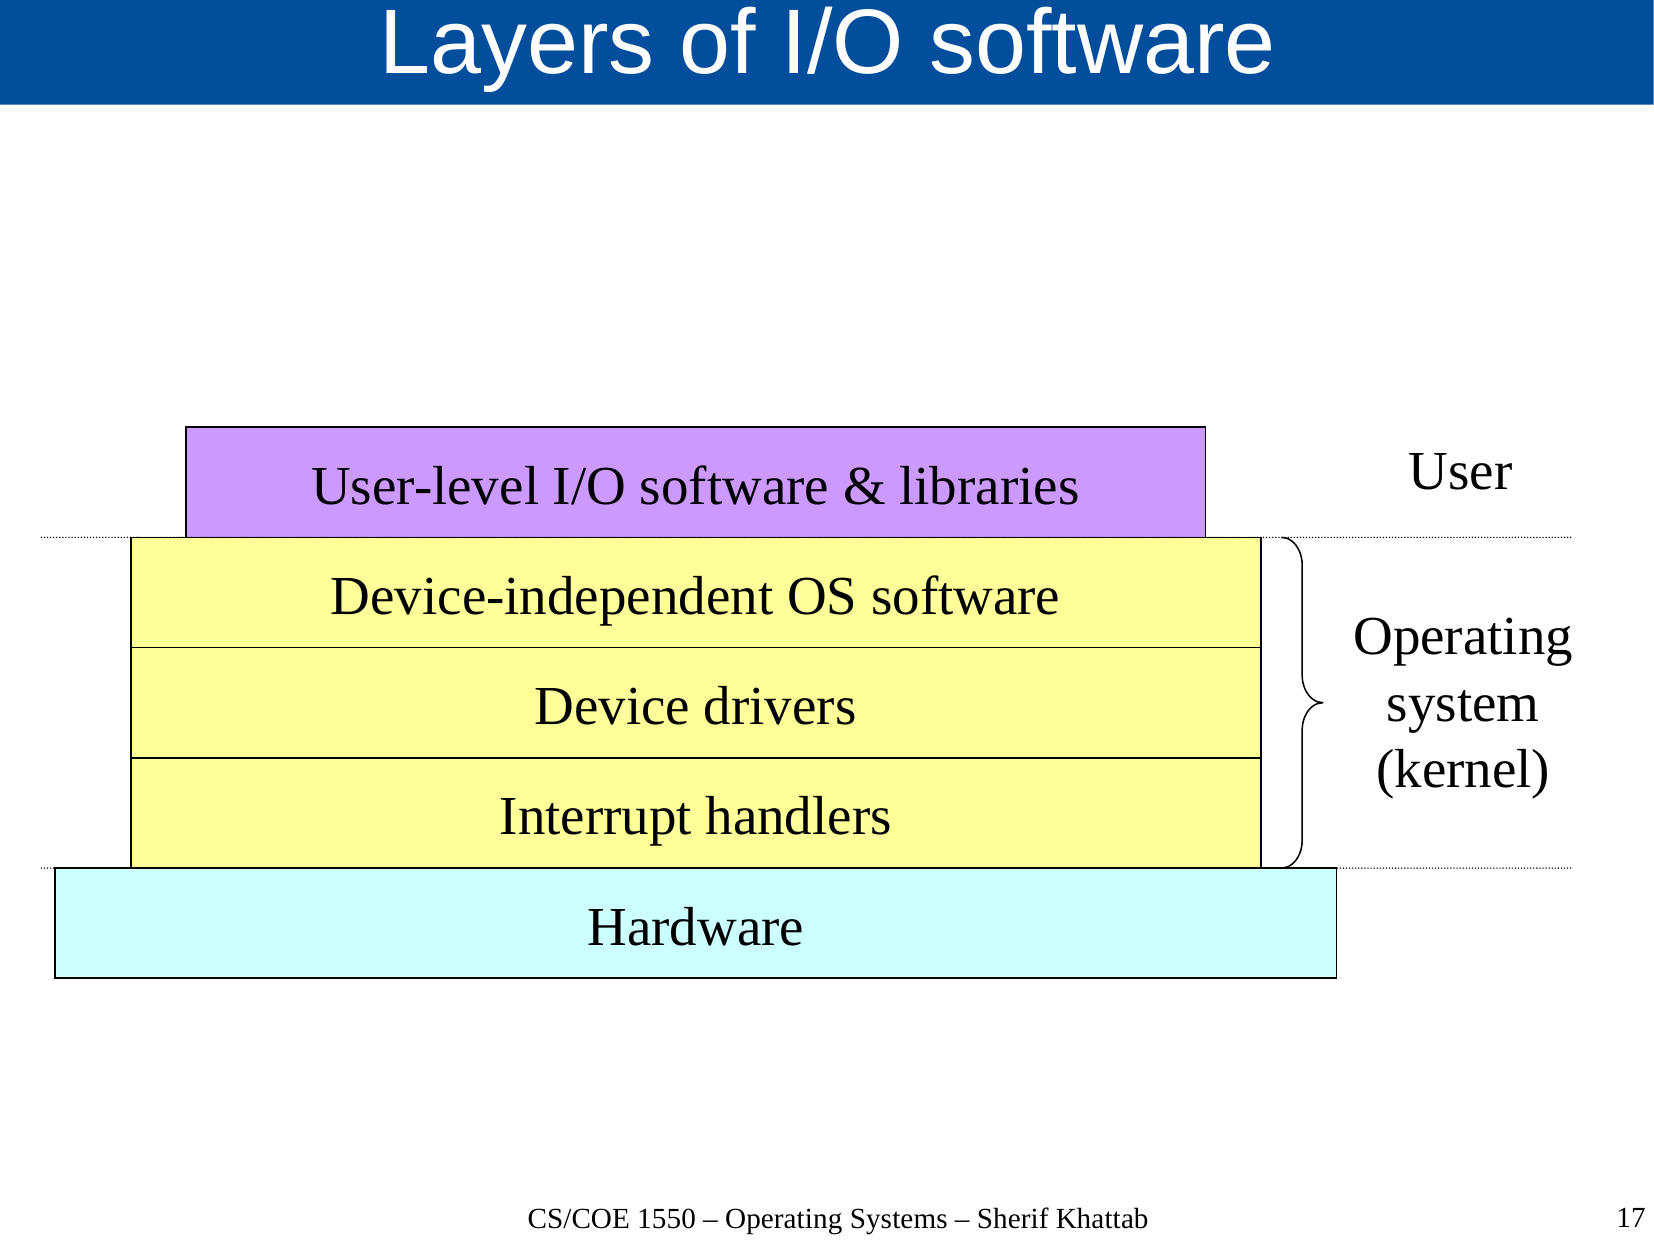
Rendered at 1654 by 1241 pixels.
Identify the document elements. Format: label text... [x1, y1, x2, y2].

text_box User [1393, 427, 1528, 508]
text_box Device-independent OS software [130, 537, 1261, 647]
text_box User-level I/O software & libraries [186, 427, 1206, 537]
text_box Device drivers [130, 647, 1261, 757]
text_box Operating system (kernel) [1338, 592, 1589, 806]
text_box Hardware [55, 868, 1337, 979]
footer CS/COE 1550 – Operating Systems – Sherif Khattab [460, 1201, 1217, 1241]
slide_number 17 [1265, 1200, 1647, 1241]
text_box Interrupt handlers [130, 757, 1261, 868]
text_box [1281, 537, 1323, 869]
title Layers of I/O software [0, 0, 1654, 105]
